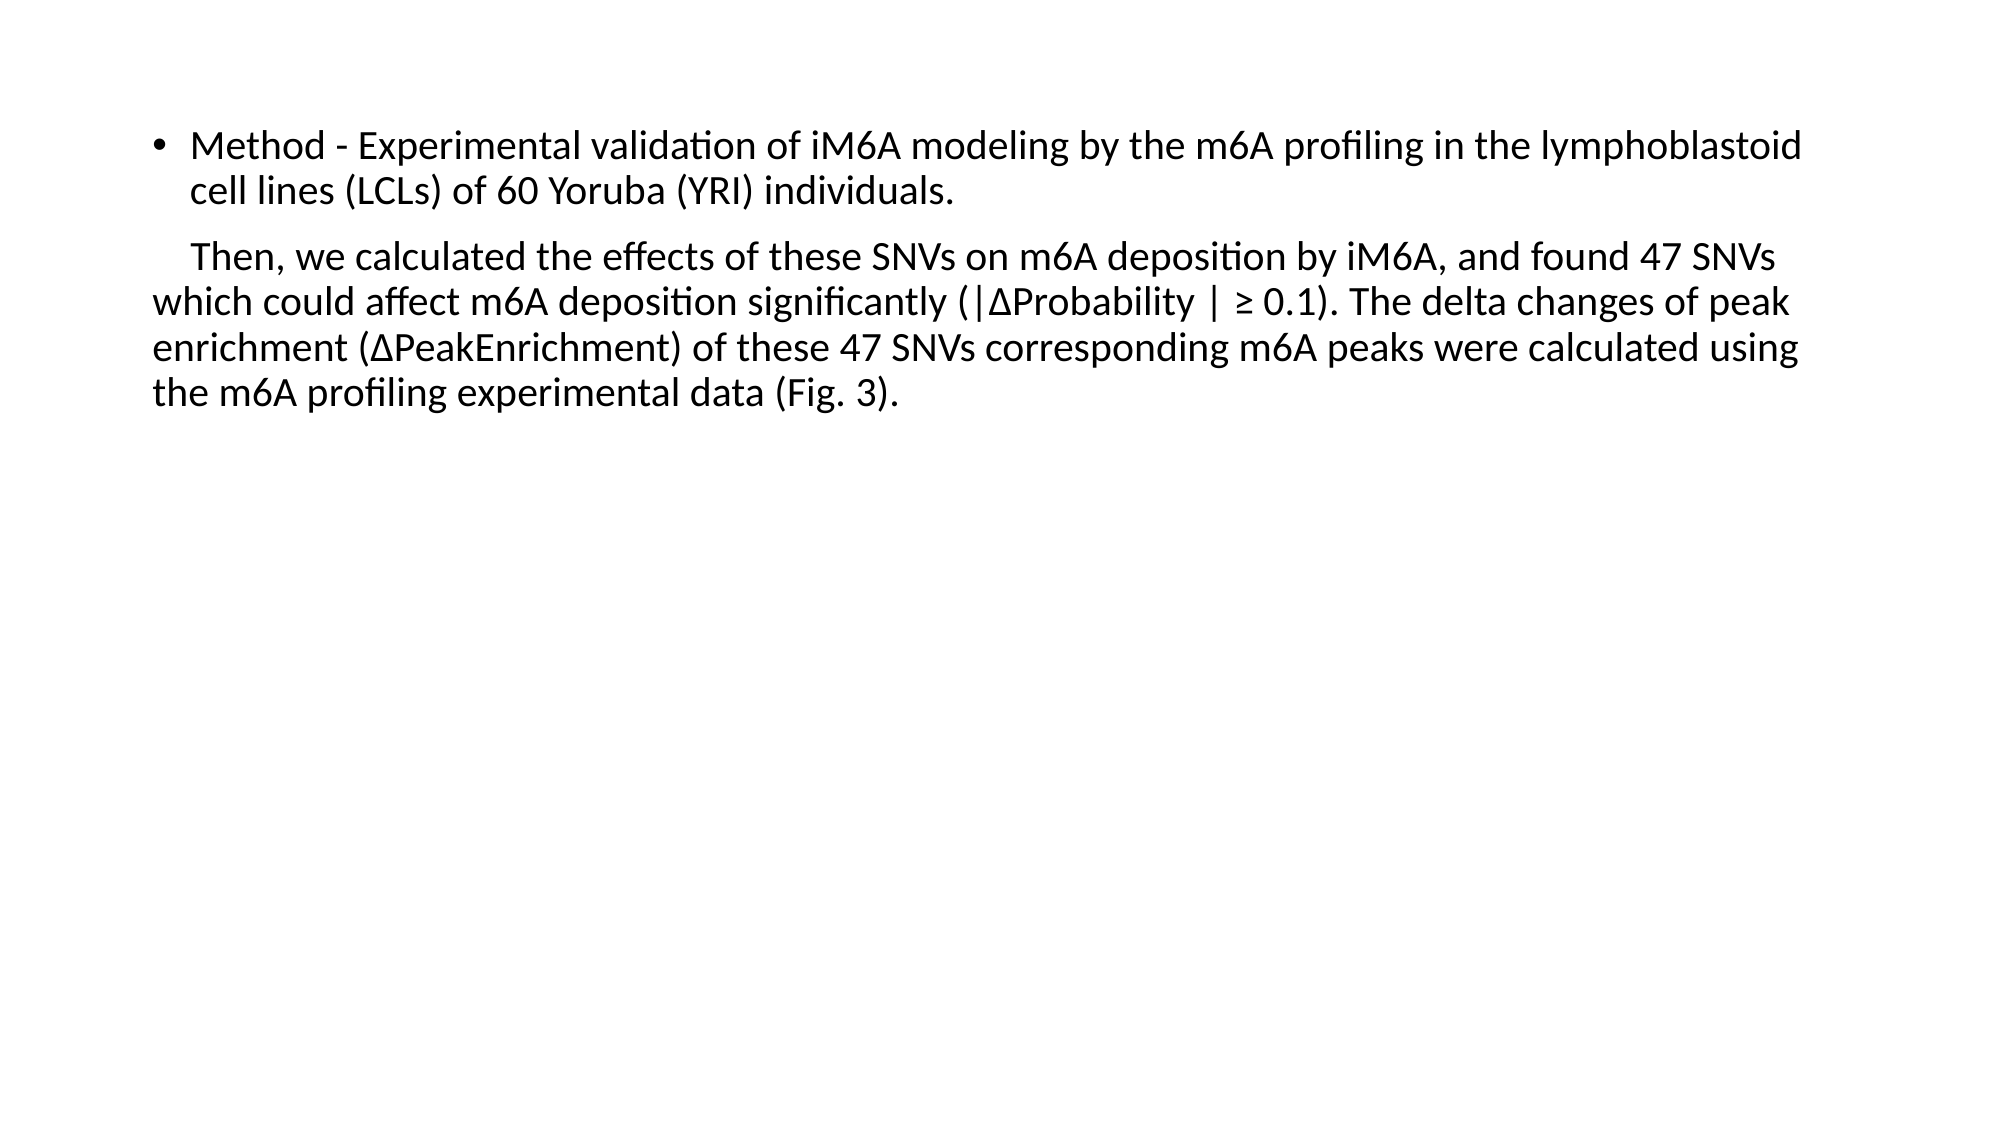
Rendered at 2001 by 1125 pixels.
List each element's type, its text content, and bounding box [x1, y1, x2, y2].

list Method - Experimental validation of iM6A modeling by the m6A profiling in the lymphoblastoid cell lines (LCLs) of 60 Yoruba (YRI) individuals. Then, we calculated the effects of these SNVs on m6A deposition by iM6A, and found 47 SNVs which could affect m6A deposition significantly (|ΔProbability | ≥ 0.1). The delta changes of peak enrichment (ΔPeakEnrichment) of these 47 SNVs corresponding m6A peaks were calculated using the m6A profiling experimental data (Fig. 3). [137, 116, 1863, 1009]
